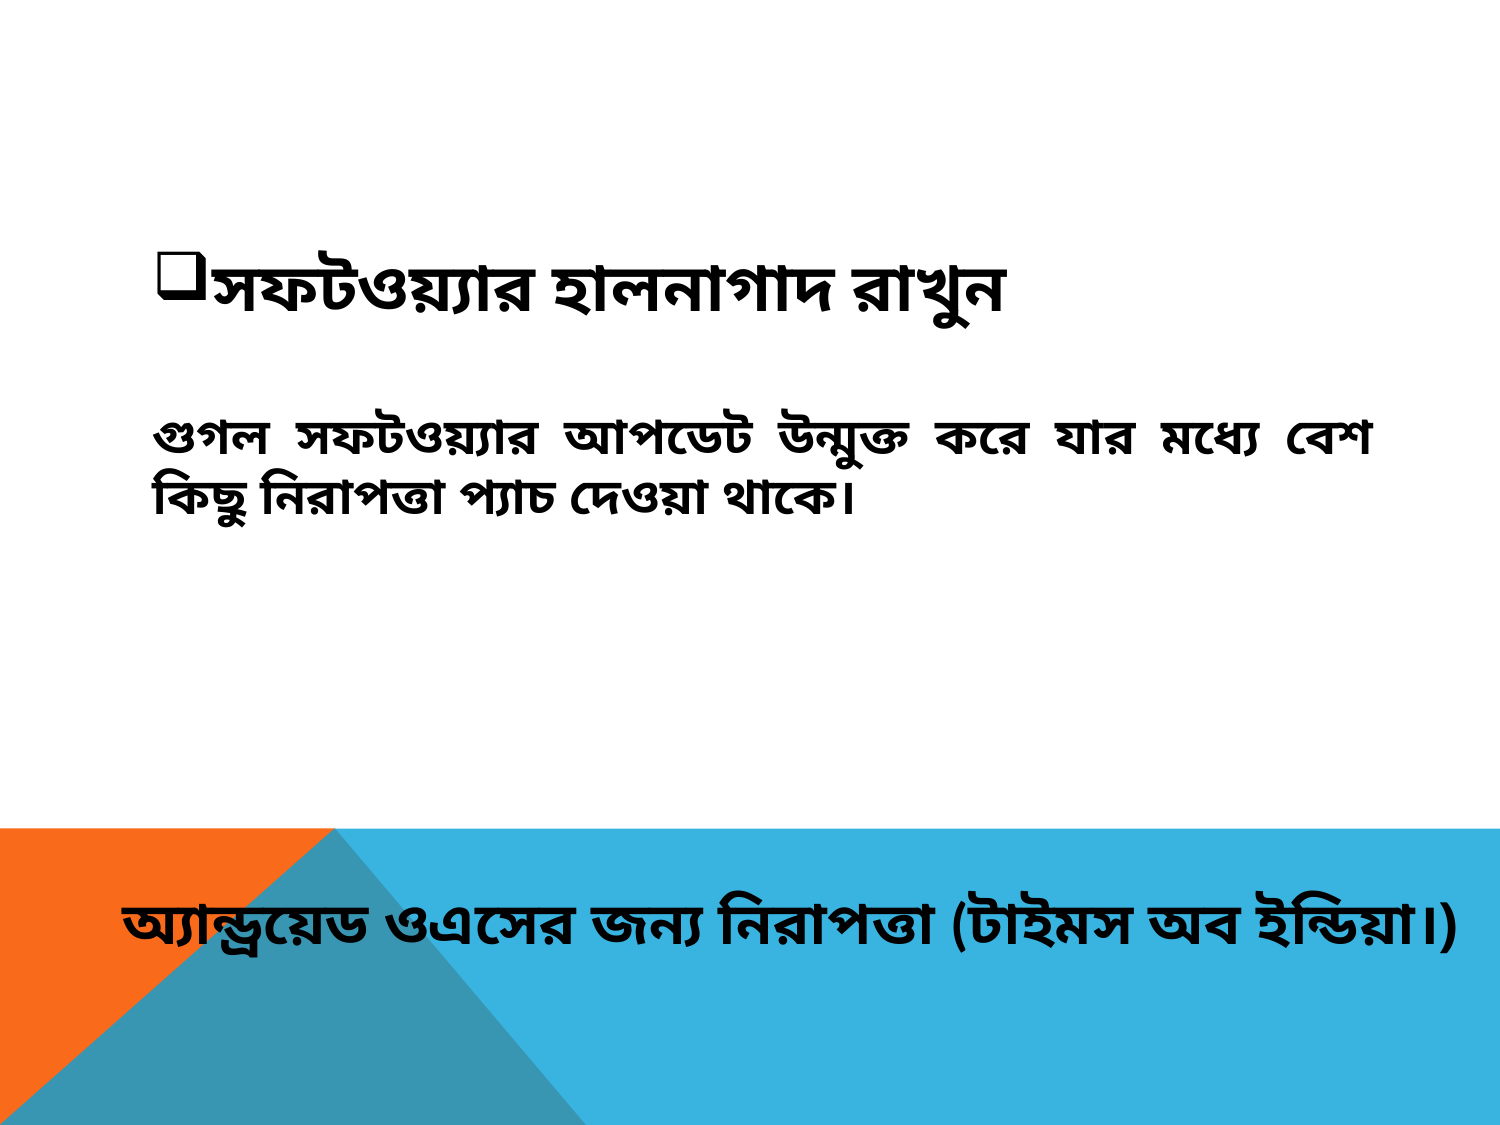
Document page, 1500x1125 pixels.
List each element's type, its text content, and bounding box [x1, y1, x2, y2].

text_box অ্যান্ড্রয়েড ওএসের জন্য নিরাপত্তা (টাইমস অব ইন্ডিয়া।) [107, 878, 1487, 964]
text_box সফটওয়্যার হালনাগাদ রাখুন গুগল সফটওয়্যার আপডেট উন্মুক্ত করে যার মধ্যে বেশ কিছু নিরাপত্তা প্যাচ দেওয়া থাকে। [137, 237, 1388, 533]
